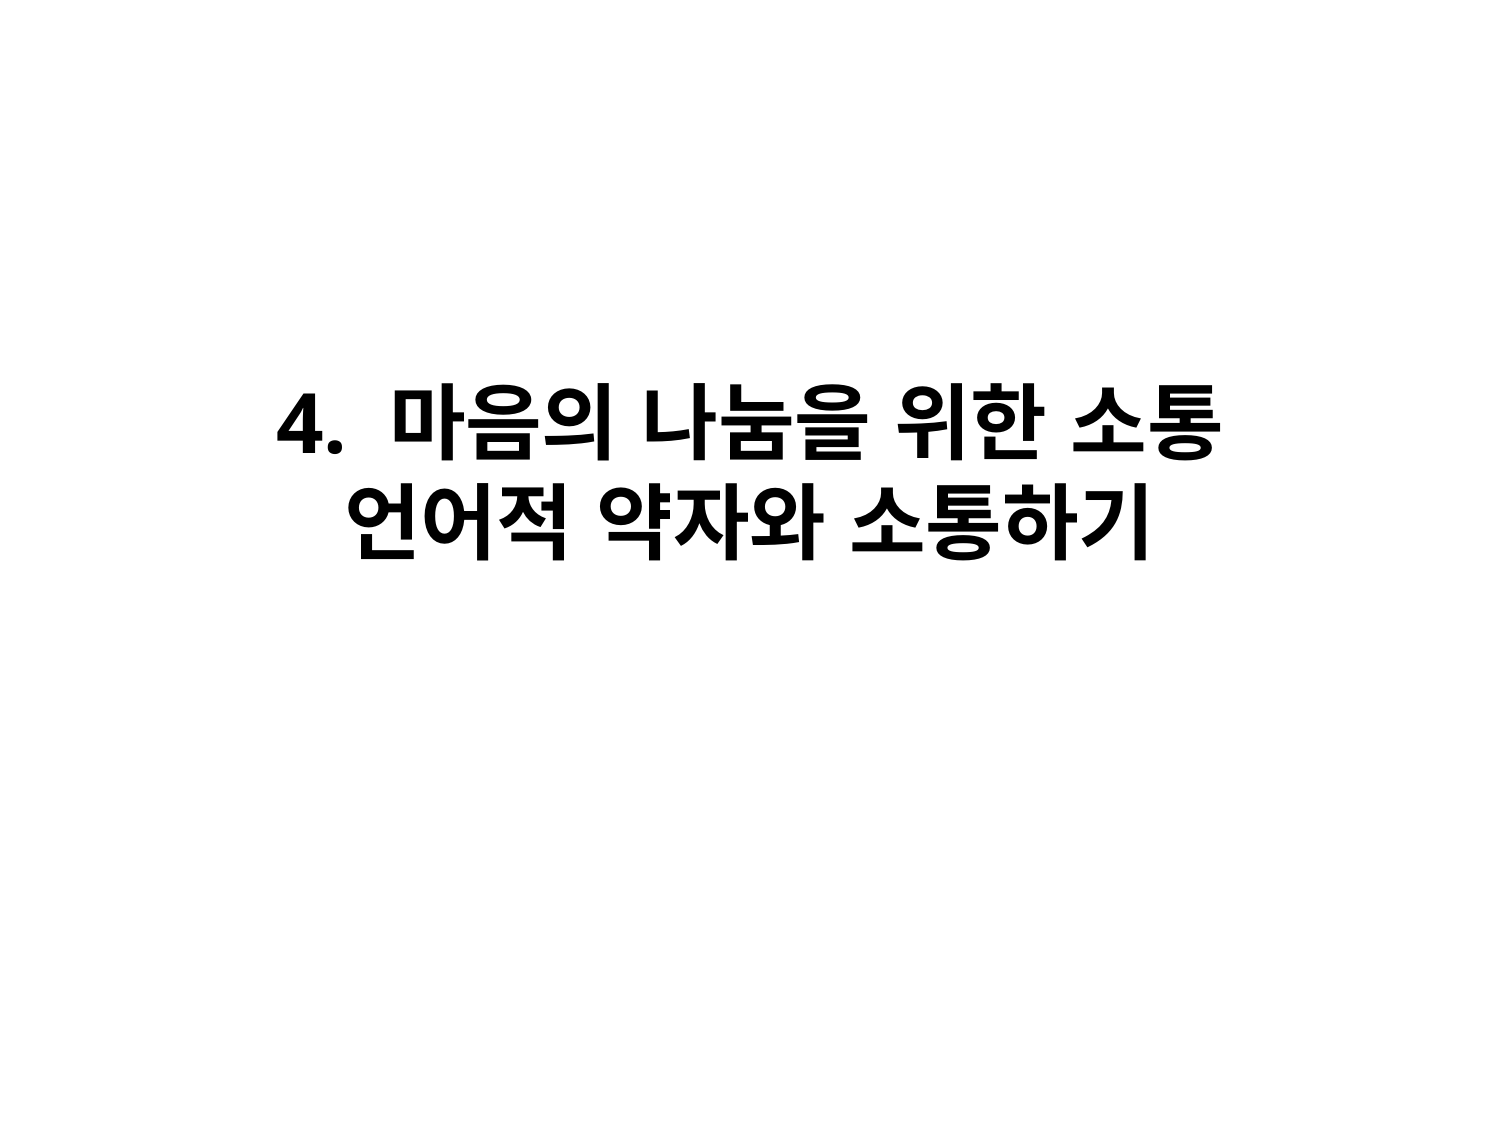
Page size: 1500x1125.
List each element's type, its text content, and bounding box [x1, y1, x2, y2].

title 4. 마음의 나눔을 위한 소통 언어적 약자와 소통하기 [112, 349, 1388, 591]
